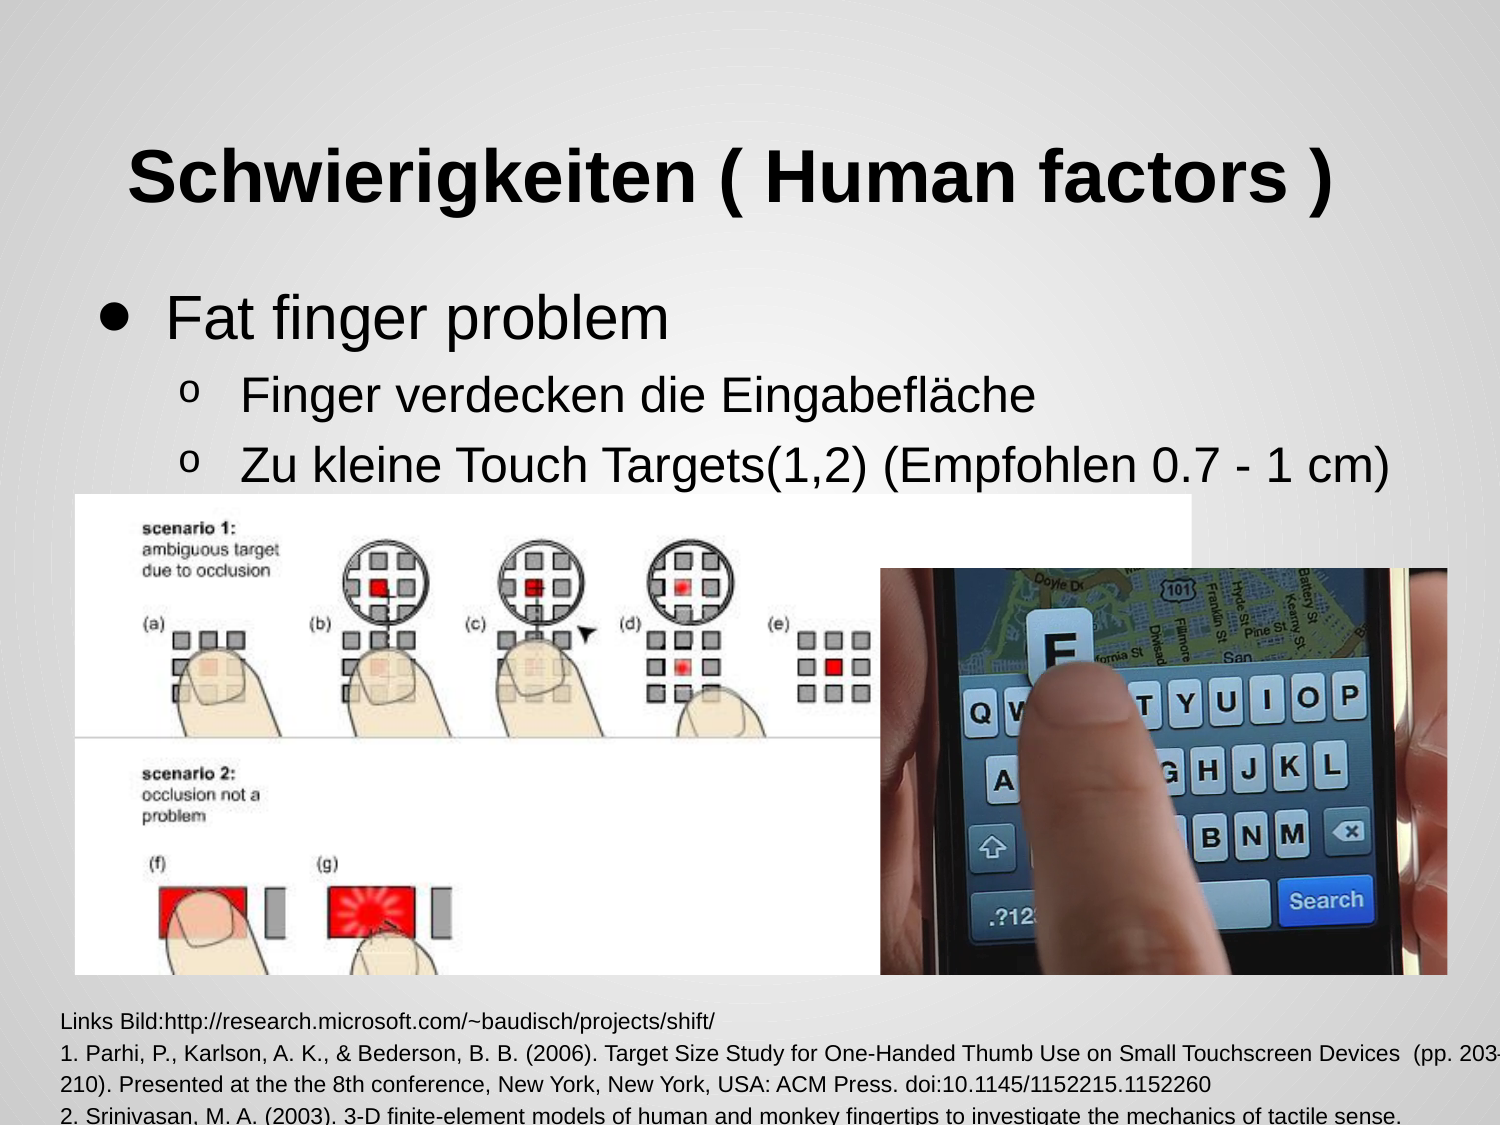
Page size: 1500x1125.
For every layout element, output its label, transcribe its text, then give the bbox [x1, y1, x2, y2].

text_box [74, 494, 1192, 975]
list Fat finger problem Finger verdecken die Eingabefläche Zu kleine Touch Targets(1,2) (Empfohlen 0.7 - 1 cm) [75, 262, 1425, 568]
title Schwierigkeiten ( Human factors ) [75, 45, 1425, 233]
text_box [880, 568, 1448, 975]
list Fat finger problem Finger verdecken die Eingabefläche Zu kleine Touch Targets(1,2) (Empfohlen 0.7 - 1 cm) [75, 975, 1425, 1038]
text_box Links Bild:http://research.microsoft.com/~baudisch/projects/shift/ 1. Parhi, P., Karlson, A. K., & Bederson, B. B. (2006). Target Size Study for One-Handed Thumb Use on Small Touchscreen Devices (pp. 203–210). Presented at the the 8th conference, New York, New York, USA: ACM Press. doi:10.1145/1152215.1152260 2. Srinivasan, M. A. (2003). 3-D finite-element models of human and monkey fingertips to investigate the mechanics of tactile sense. [45, 1038, 1500, 1125]
